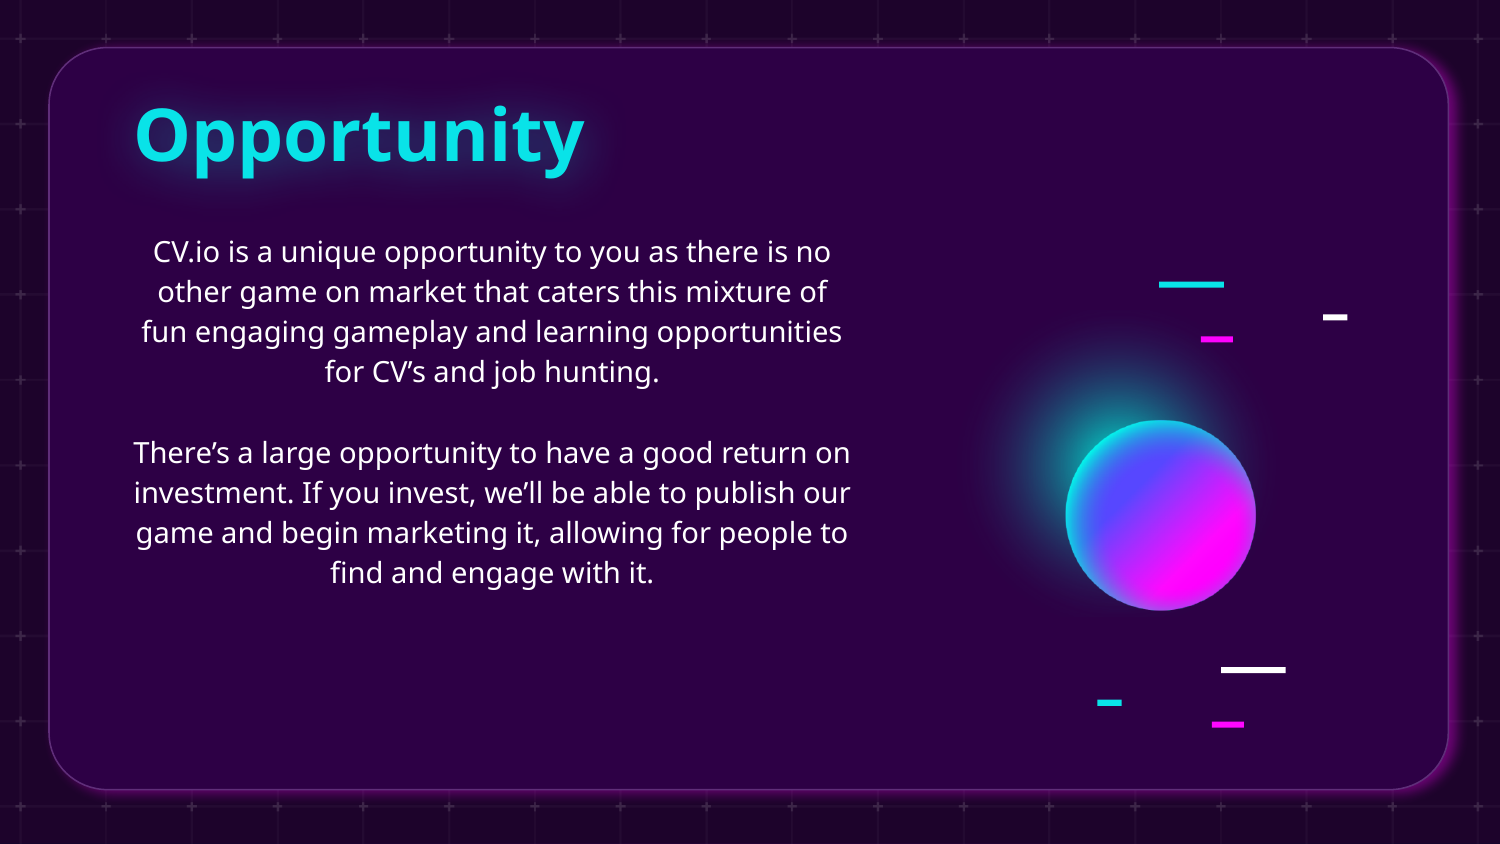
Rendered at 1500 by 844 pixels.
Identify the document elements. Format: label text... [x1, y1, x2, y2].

picture [950, 310, 1283, 618]
title Opportunity [118, 70, 1229, 195]
list CV.io is a unique opportunity to you as there is no other game on market that caters this mixture of fun engaging gameplay and learning opportunities for CV’s and job hunting. There’s a large opportunity to have a good return on investment. If you invest, we’ll be able to publish our game and begin marketing it, allowing for people to find and engage with it. [118, 224, 867, 631]
